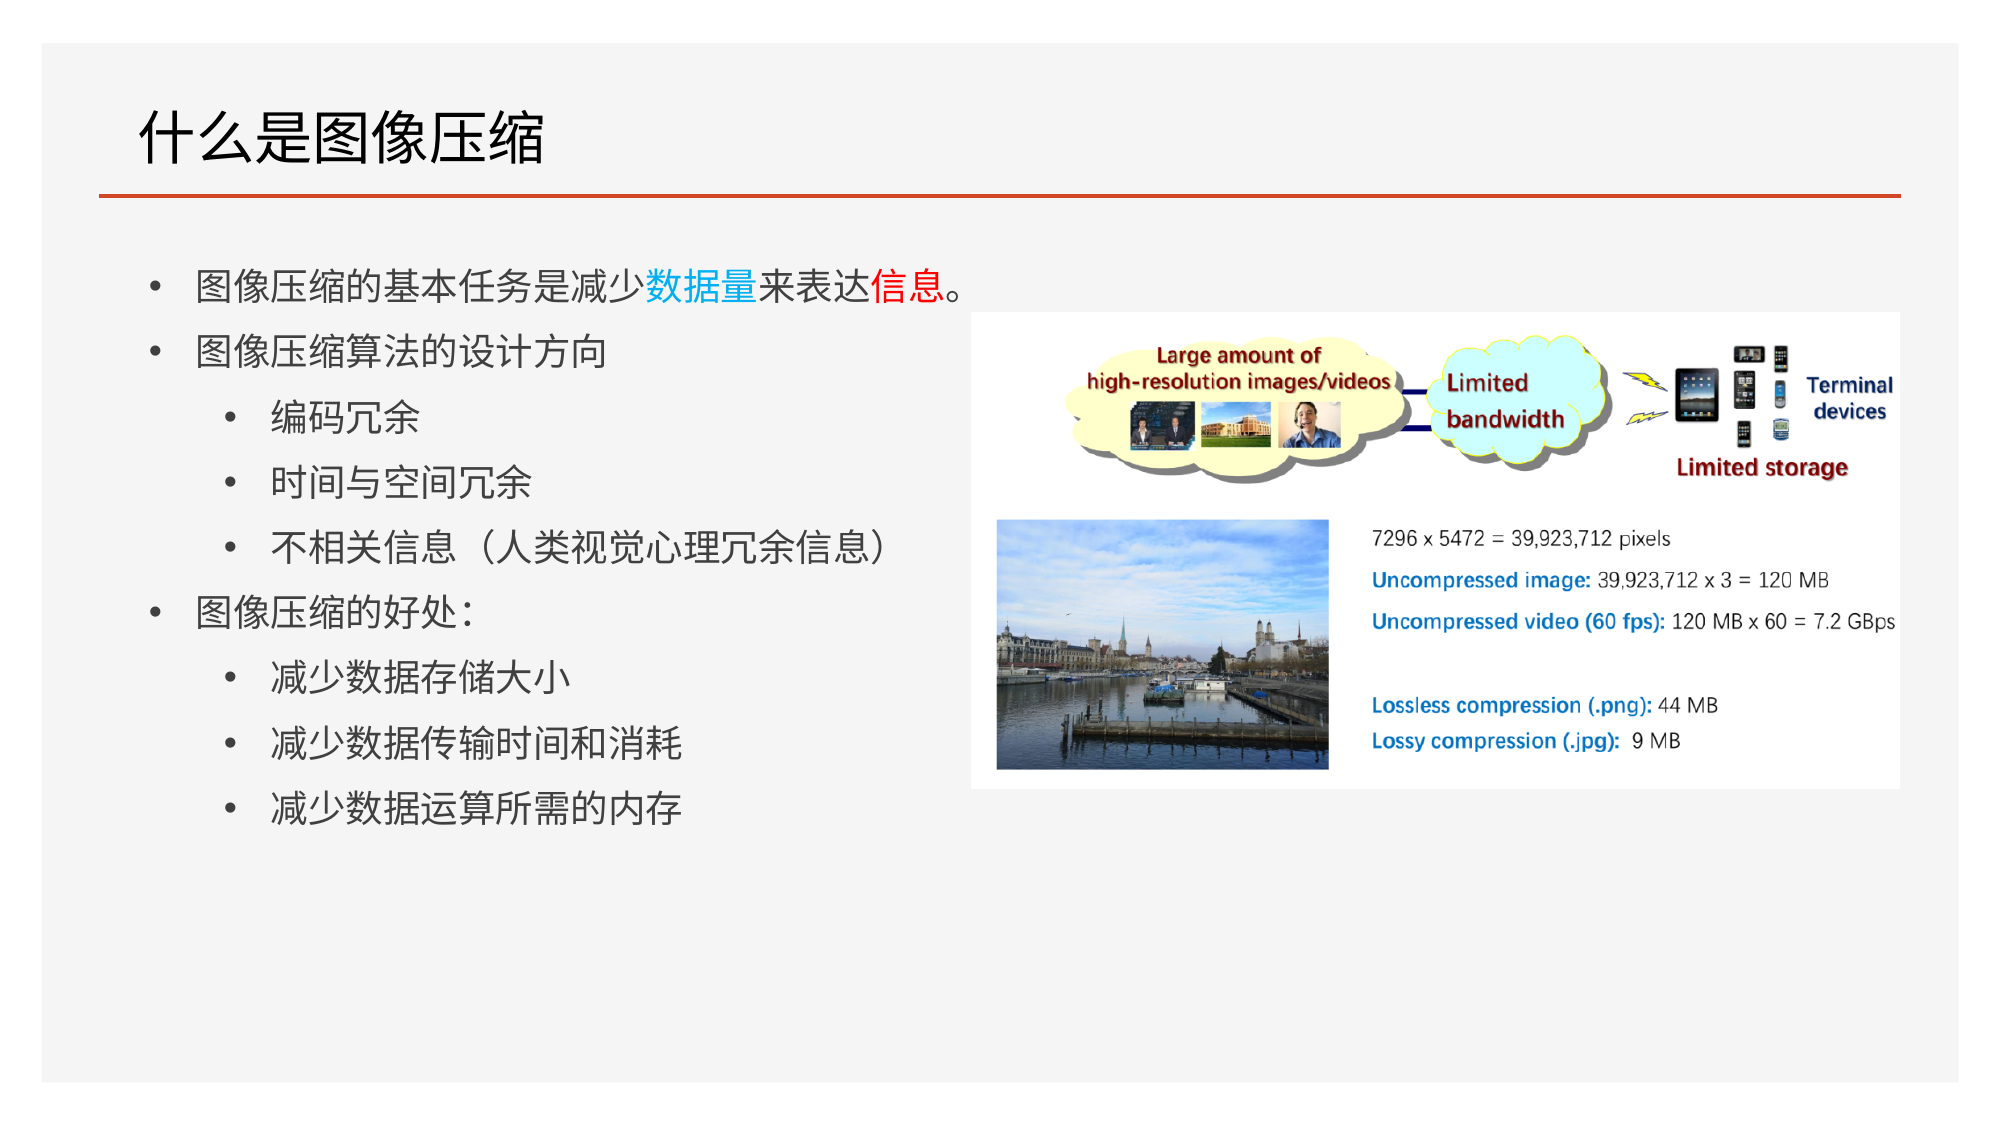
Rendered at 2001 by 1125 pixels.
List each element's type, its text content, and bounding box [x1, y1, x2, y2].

list 图像压缩的基本任务是减少数据量来表达信息。 图像压缩算法的设计方向 编码冗余 时间与空间冗余 不相关信息（人类视觉心理冗余信息） 图像压缩的好处： 减少数据存储大小 减少数据传输时间和消耗 减少数据运算所需的内存 [96, 235, 971, 1052]
title 什么是图像压缩 [85, 73, 1214, 179]
picture [971, 312, 1900, 789]
